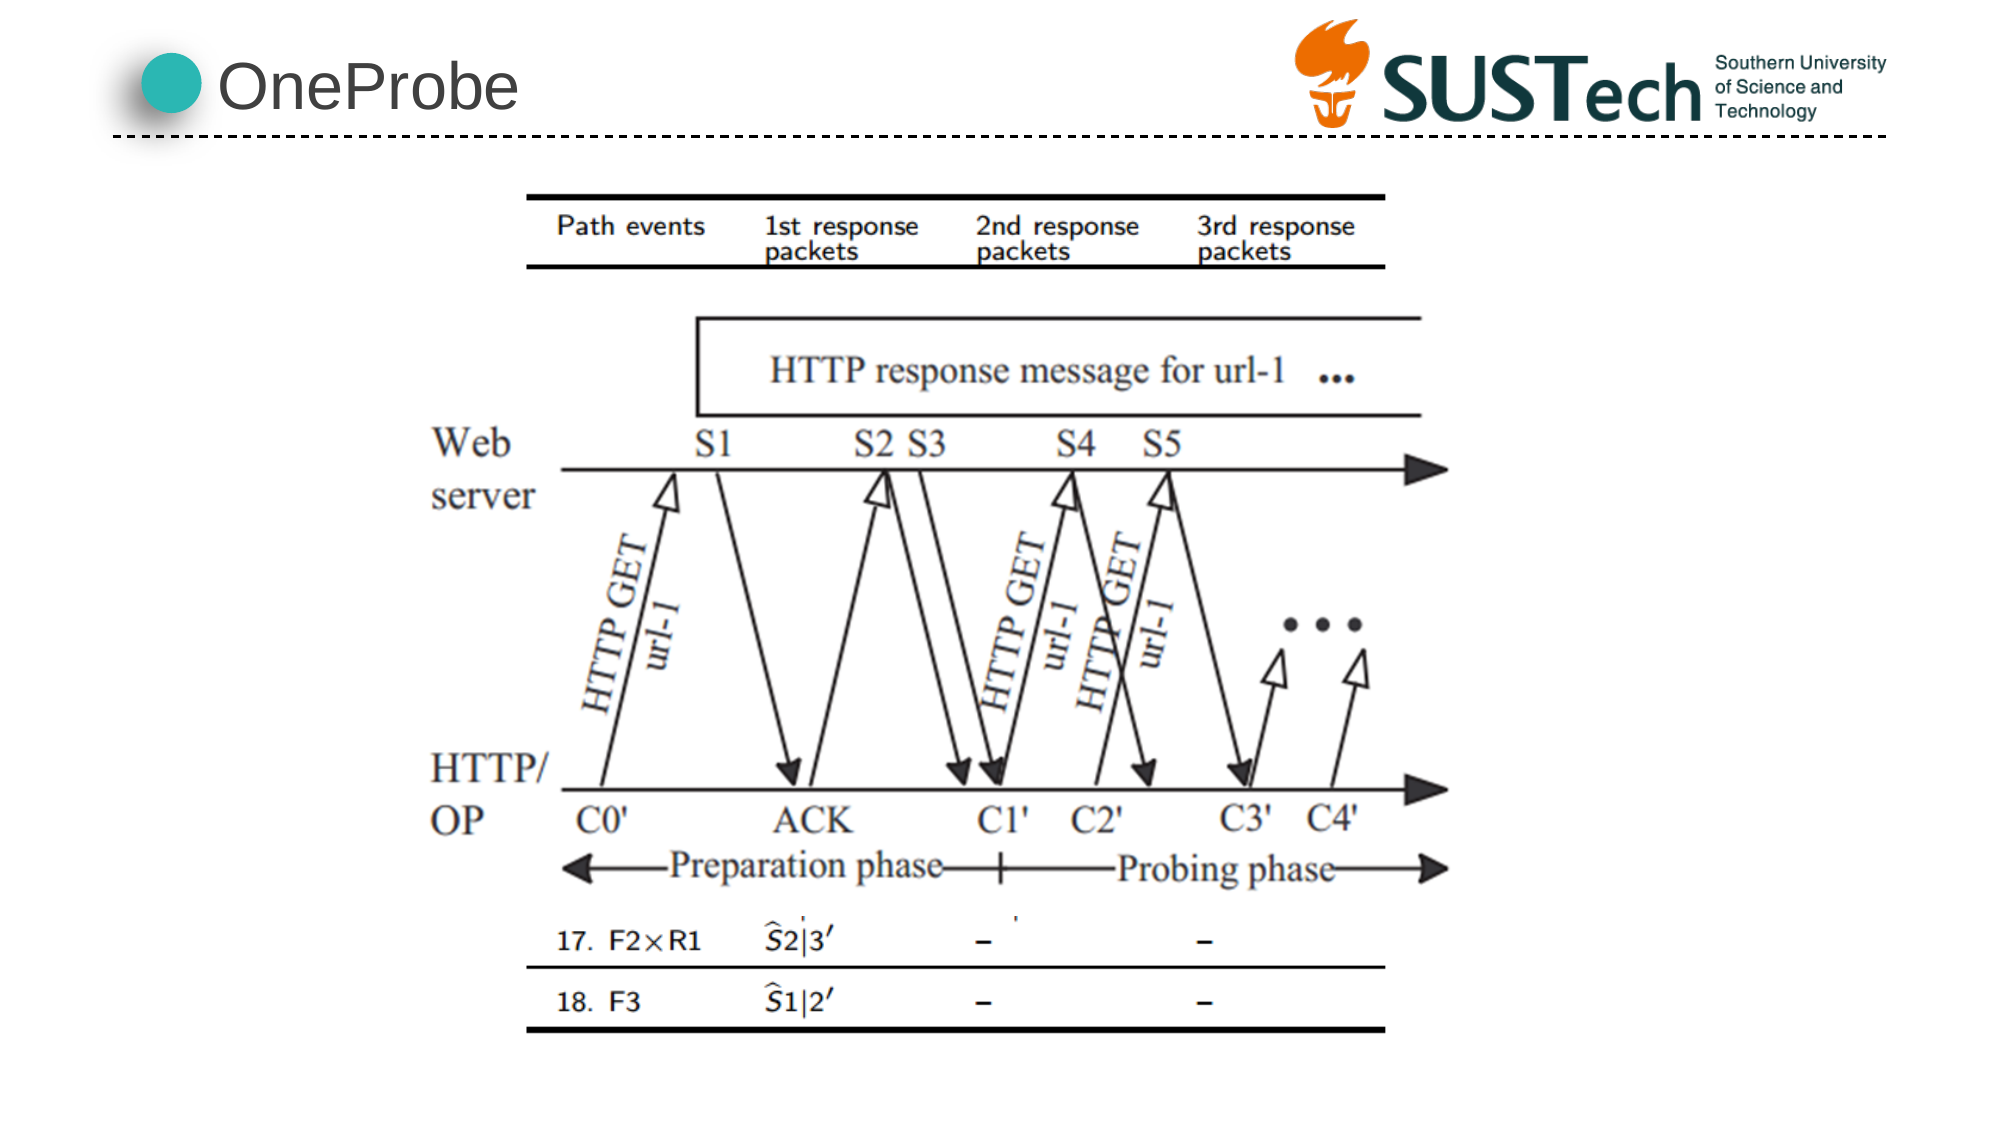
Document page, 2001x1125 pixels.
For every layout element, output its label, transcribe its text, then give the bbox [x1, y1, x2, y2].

text_box [140, 51, 202, 115]
text_box OneProbe [202, 35, 537, 130]
picture [1258, 0, 1910, 152]
picture [369, 174, 1497, 1038]
